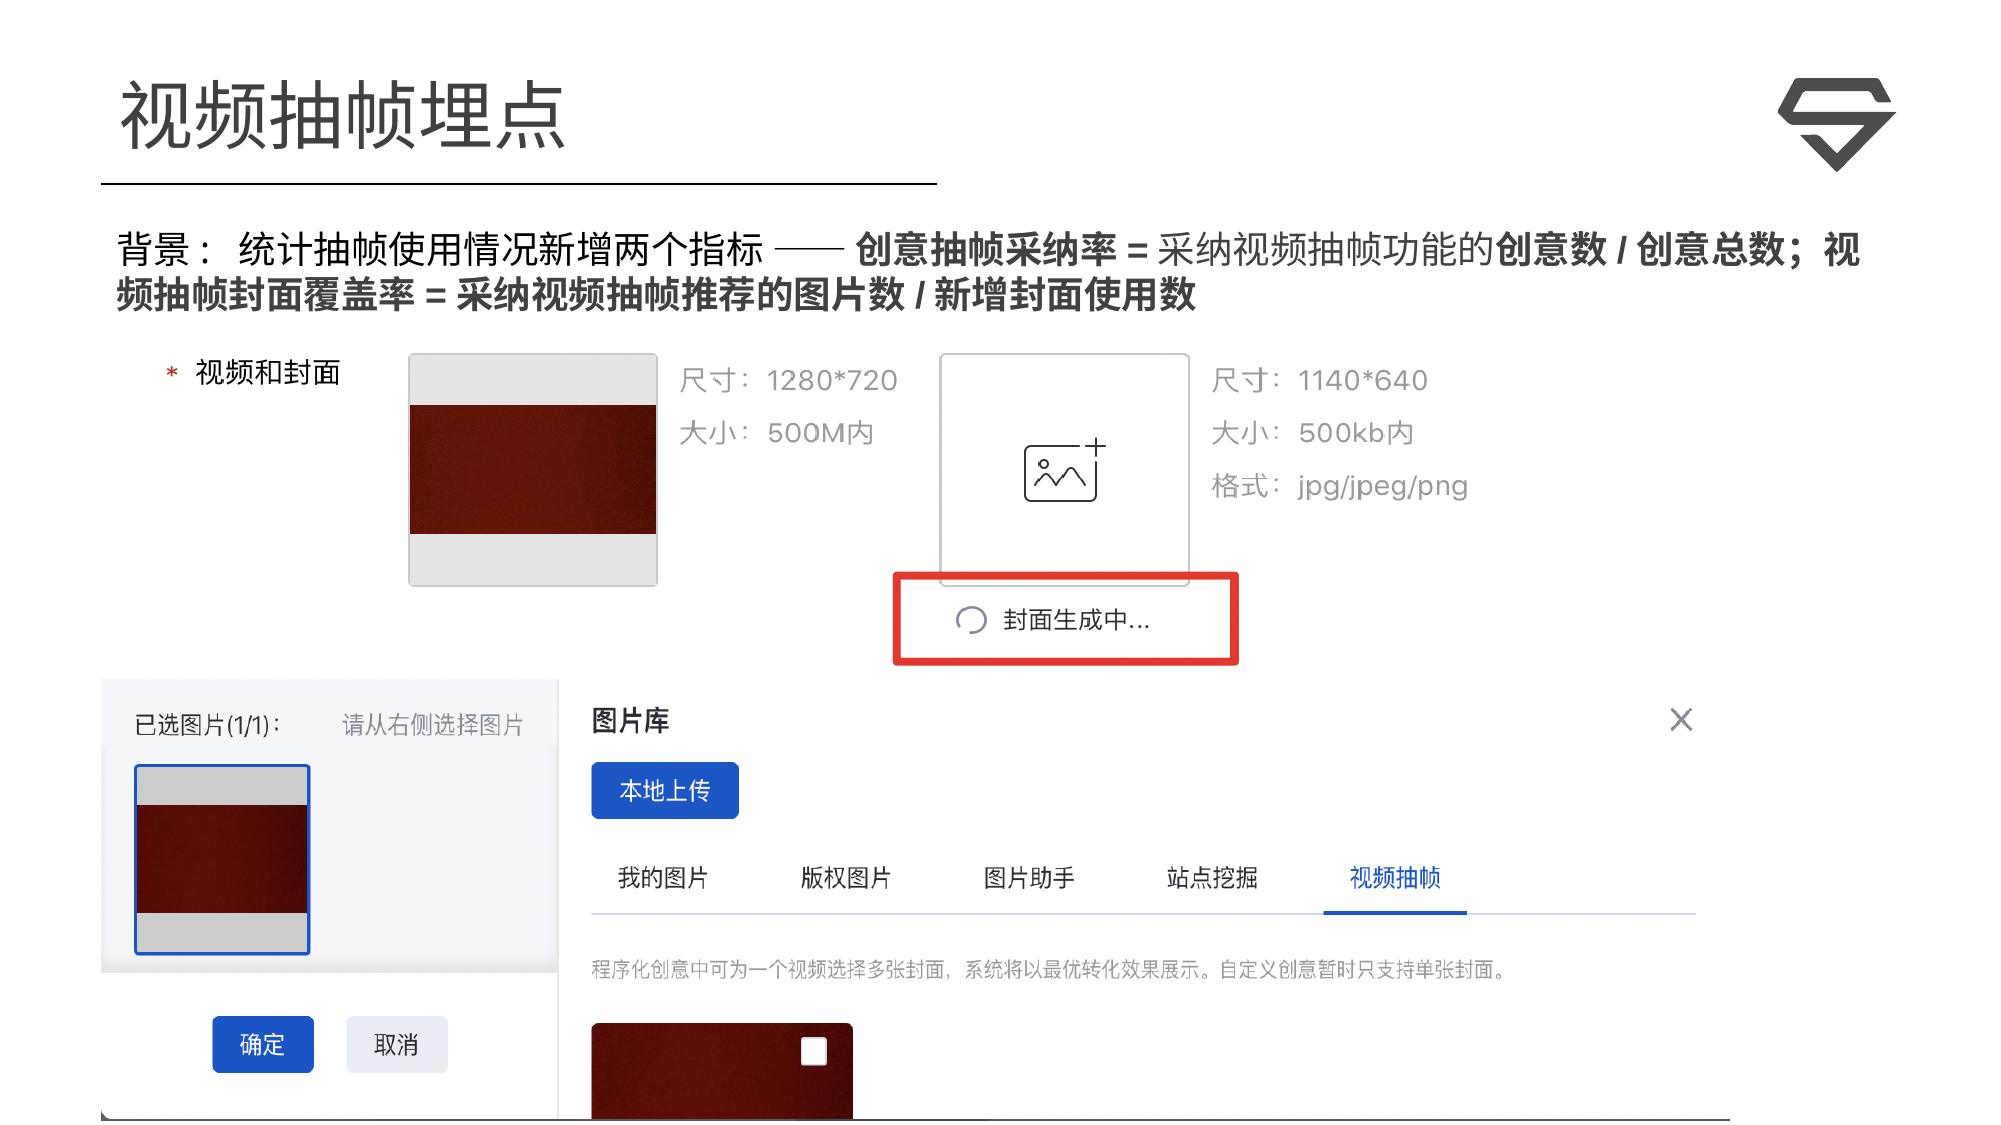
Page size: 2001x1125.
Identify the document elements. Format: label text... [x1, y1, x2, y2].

text_box [1777, 78, 1897, 172]
picture [101, 317, 1730, 1121]
text_box 背景: 统计抽帧使用情况新增两个指标 —— 创意抽帧采纳率=采纳视频抽帧功能的创意数/创意总数；视频抽帧封面覆盖率=采纳视频抽帧推荐的图片数/新增封面使用数 [101, 218, 1897, 324]
text_box 视频抽帧埋点 [103, 61, 584, 167]
